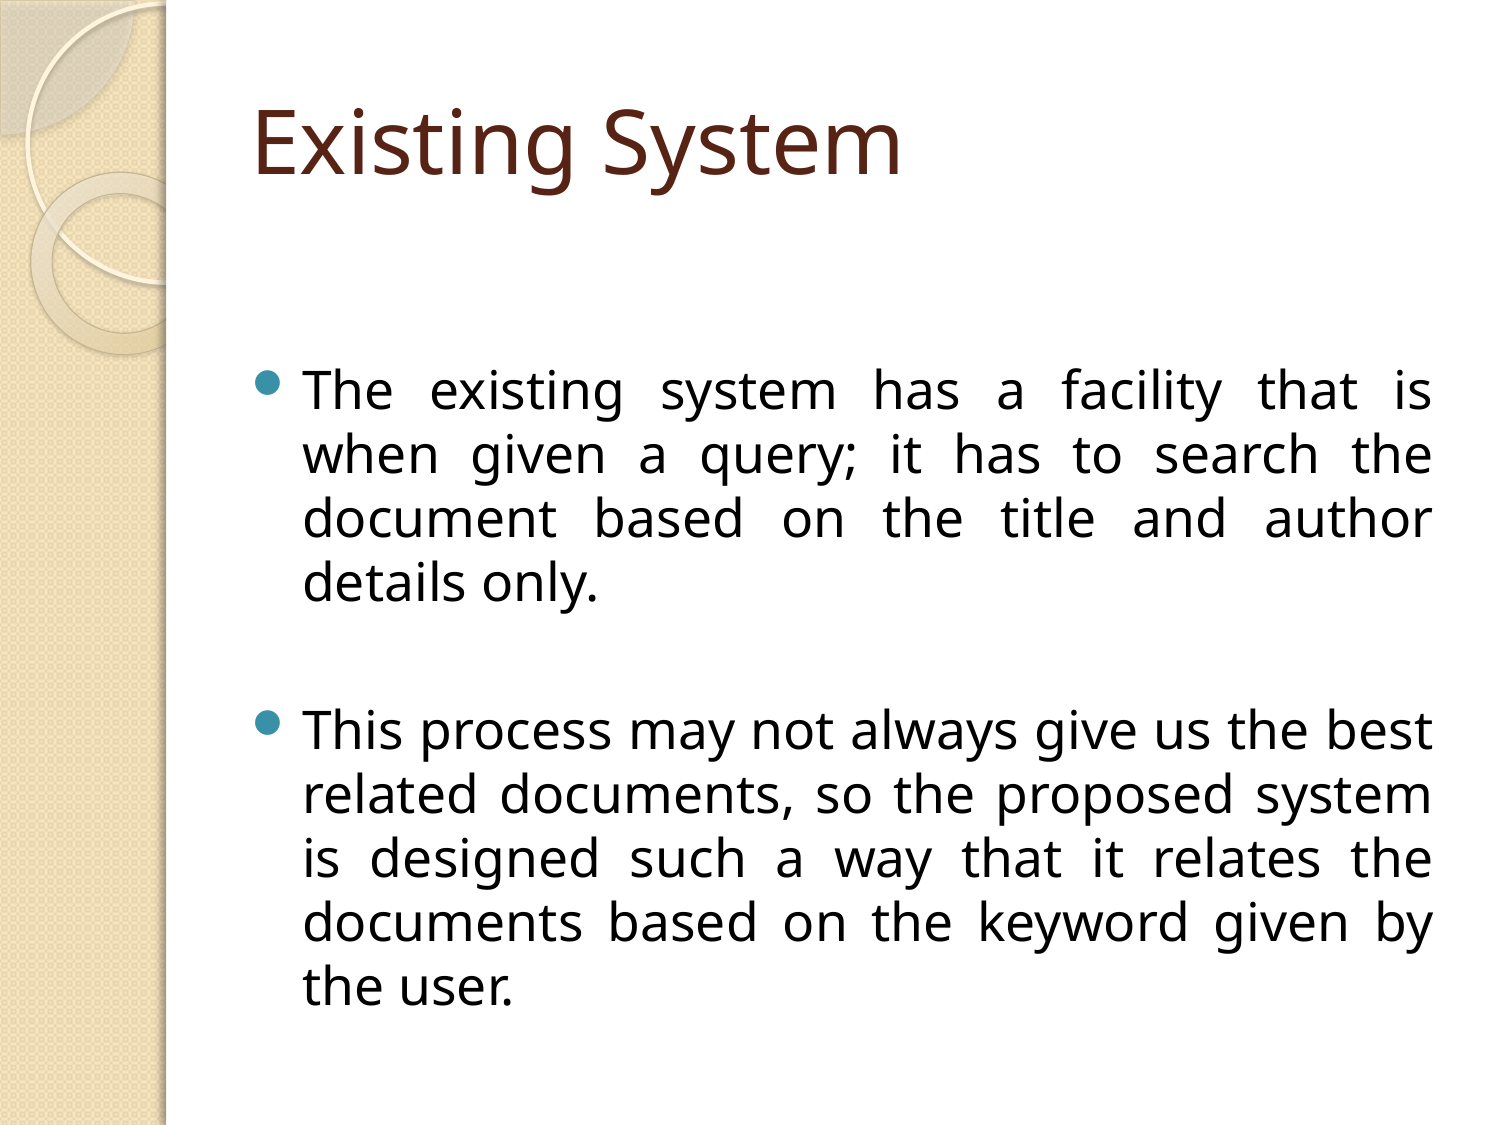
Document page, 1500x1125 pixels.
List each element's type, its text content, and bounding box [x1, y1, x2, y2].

list The existing system has a facility that is when given a query; it has to search the document based on the title and author details only. This process may not always give us the best related documents, so the proposed system is designed such a way that it relates the documents based on the keyword given by the user. [235, 275, 1450, 1025]
title Existing System [235, 45, 1466, 233]
